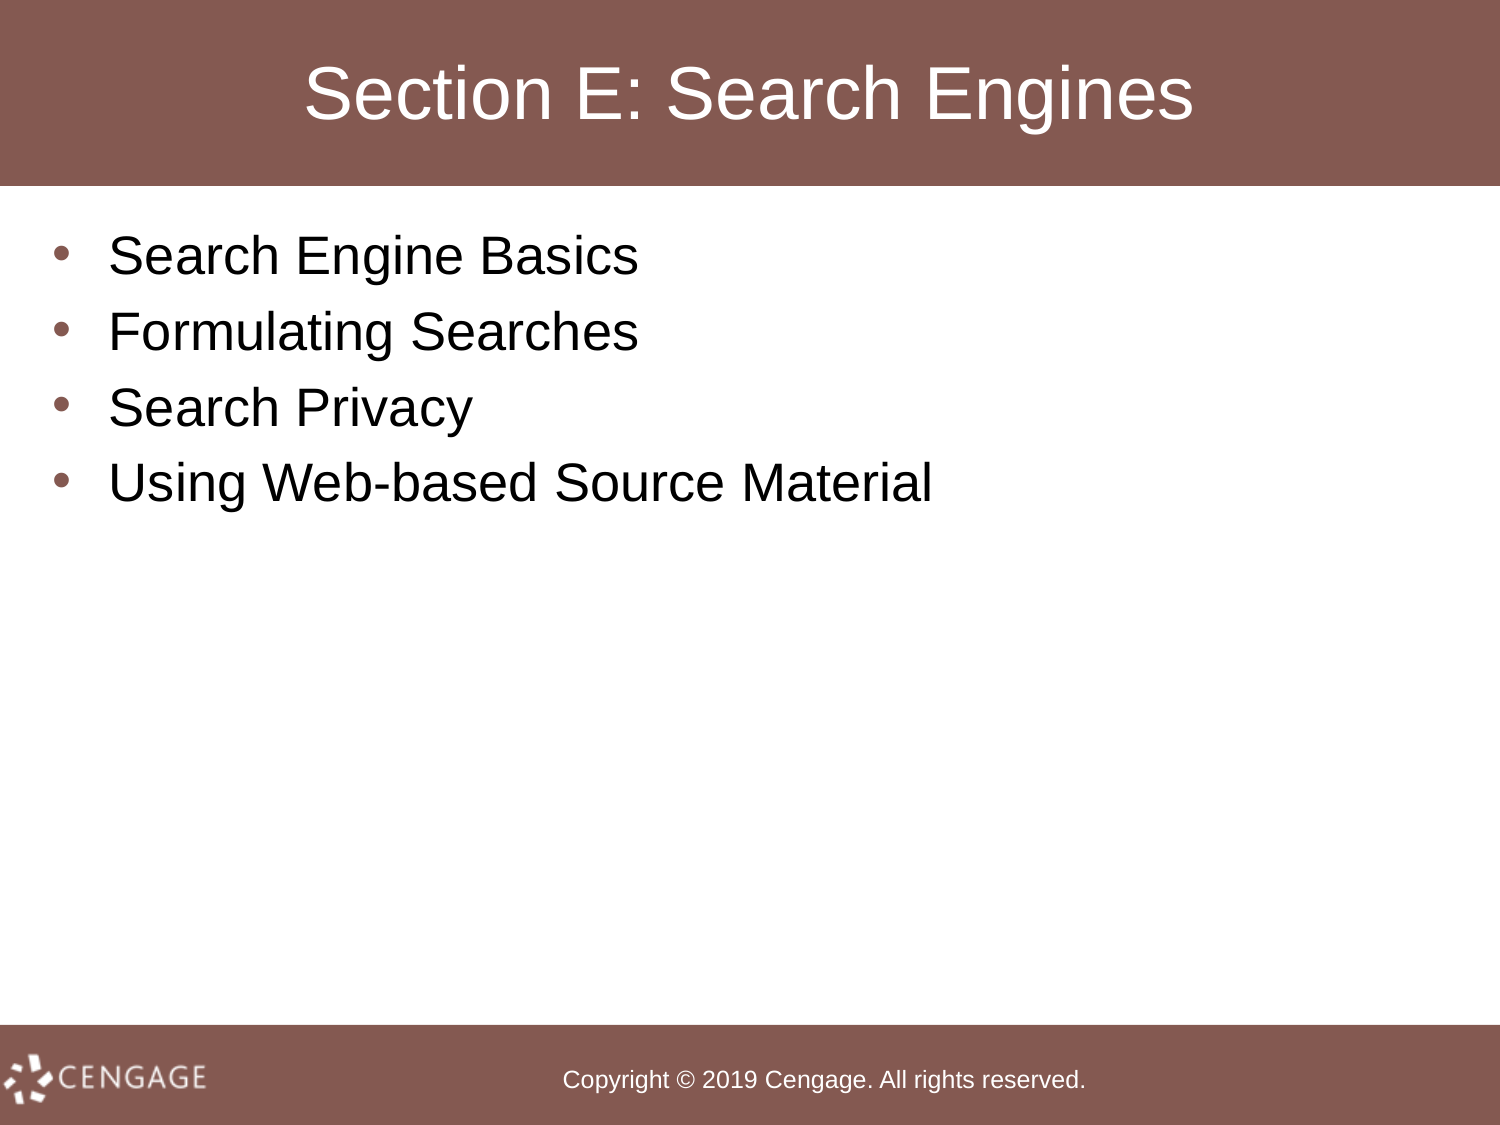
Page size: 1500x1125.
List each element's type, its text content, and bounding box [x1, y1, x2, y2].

title Section E: Search Engines [75, 4, 1425, 175]
list Search Engine Basics Formulating Searches Search Privacy Using Web-based Source Material [37, 212, 1475, 1005]
picture [0, 1051, 211, 1106]
